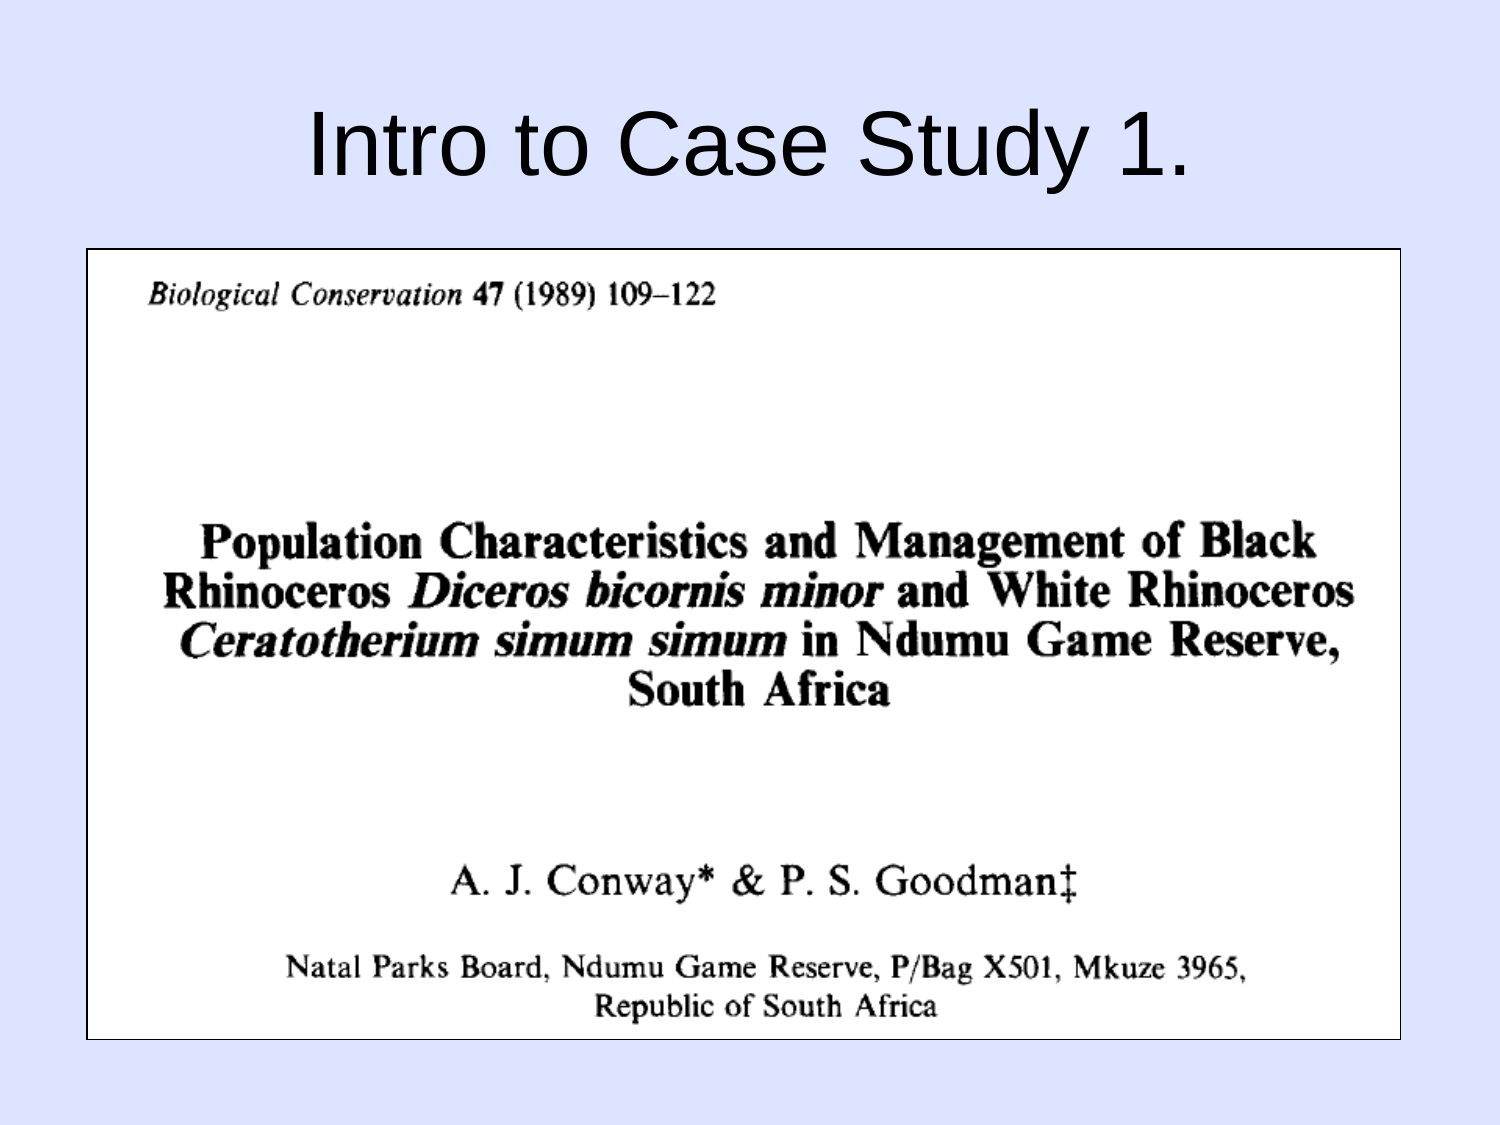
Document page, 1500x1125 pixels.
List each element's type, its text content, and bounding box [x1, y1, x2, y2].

picture [87, 249, 1401, 1040]
title Intro to Case Study 1. [75, 45, 1425, 233]
